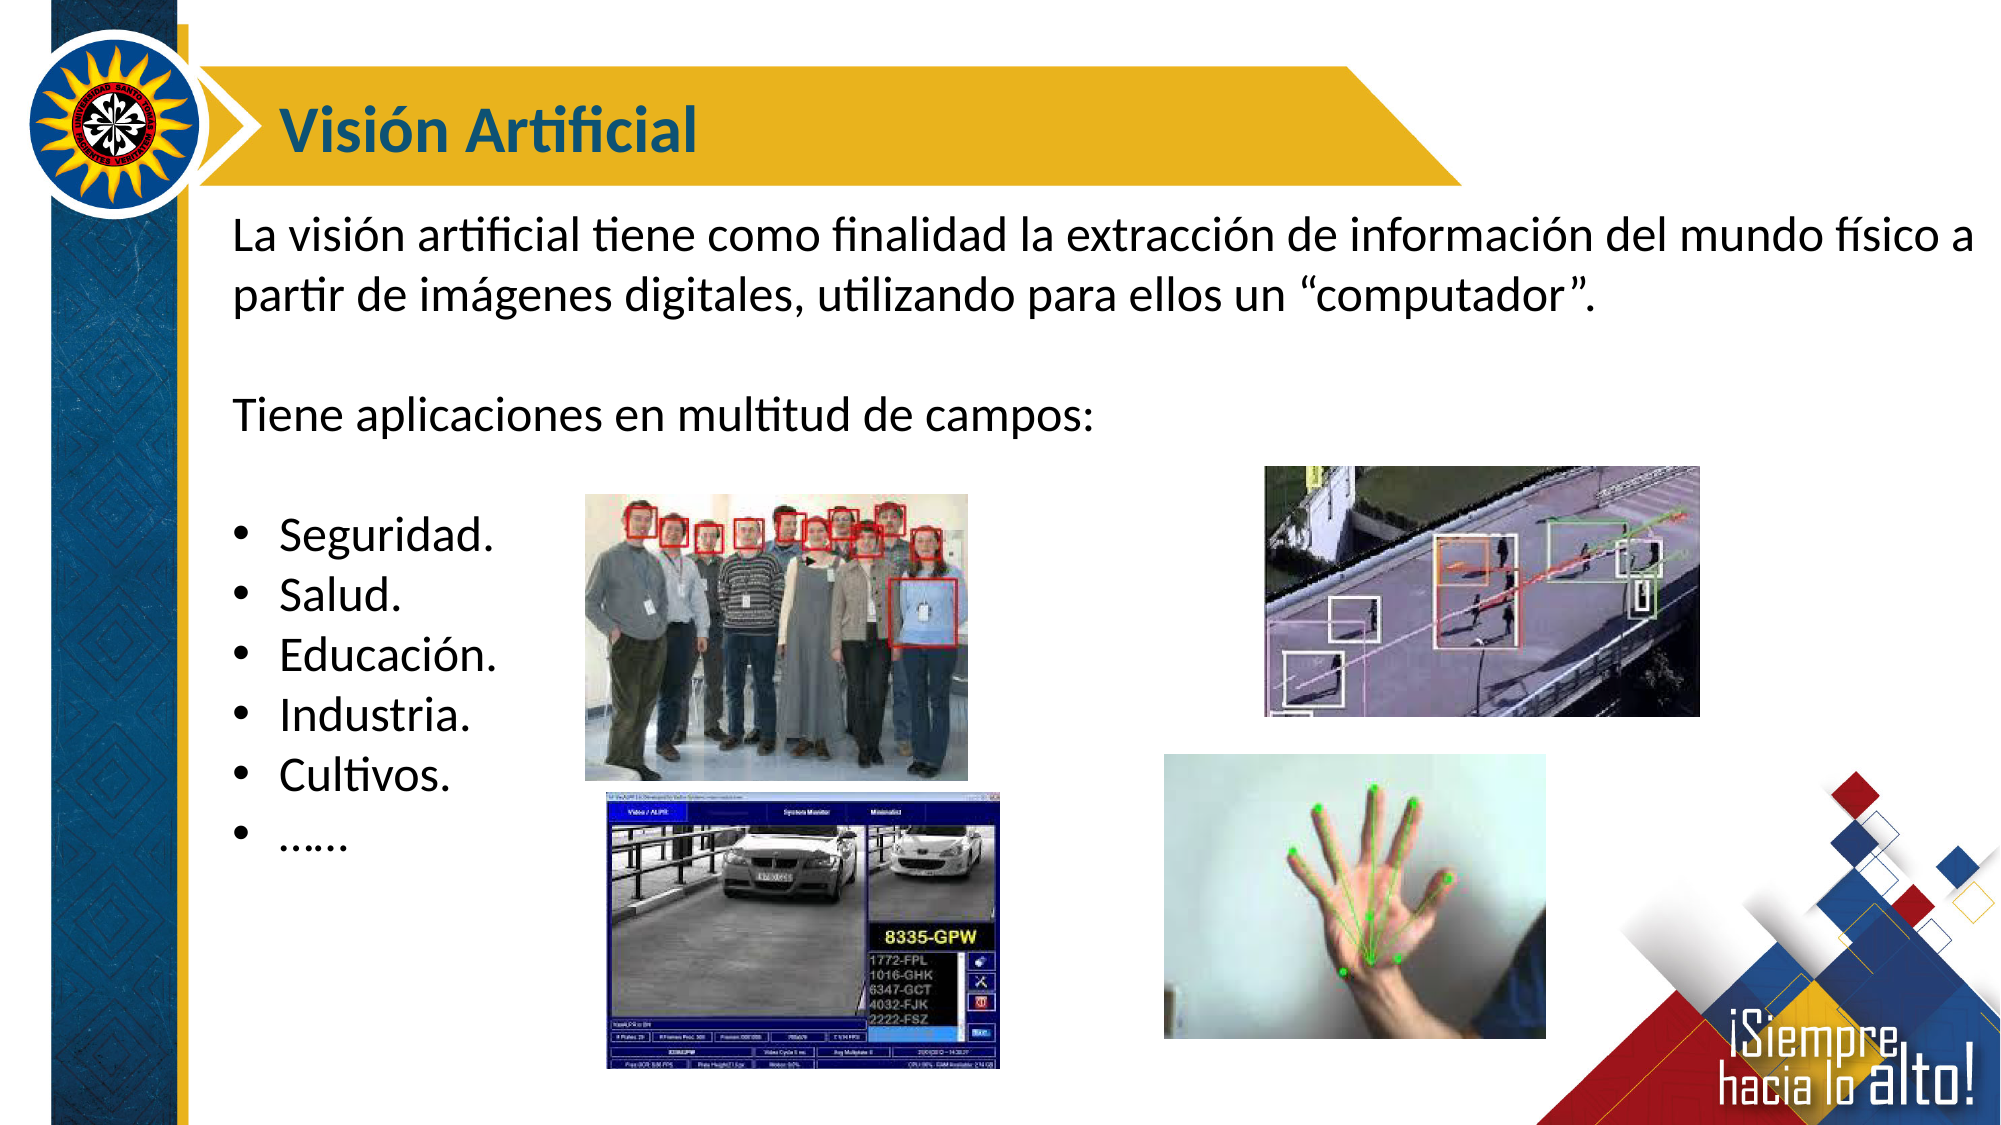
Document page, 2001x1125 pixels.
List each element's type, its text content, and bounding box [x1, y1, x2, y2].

picture [0, 0, 2001, 1125]
text_box Visión Artificial [264, 78, 1389, 173]
text_box La visión artificial tiene como finalidad la extracción de información del mundo físico a partir de imágenes digitales, utilizando para ellos un “computador”. Tiene aplicaciones en multitud de campos: Seguridad. Salud. Educación. Industria. Cultivos. …… [217, 194, 2000, 870]
